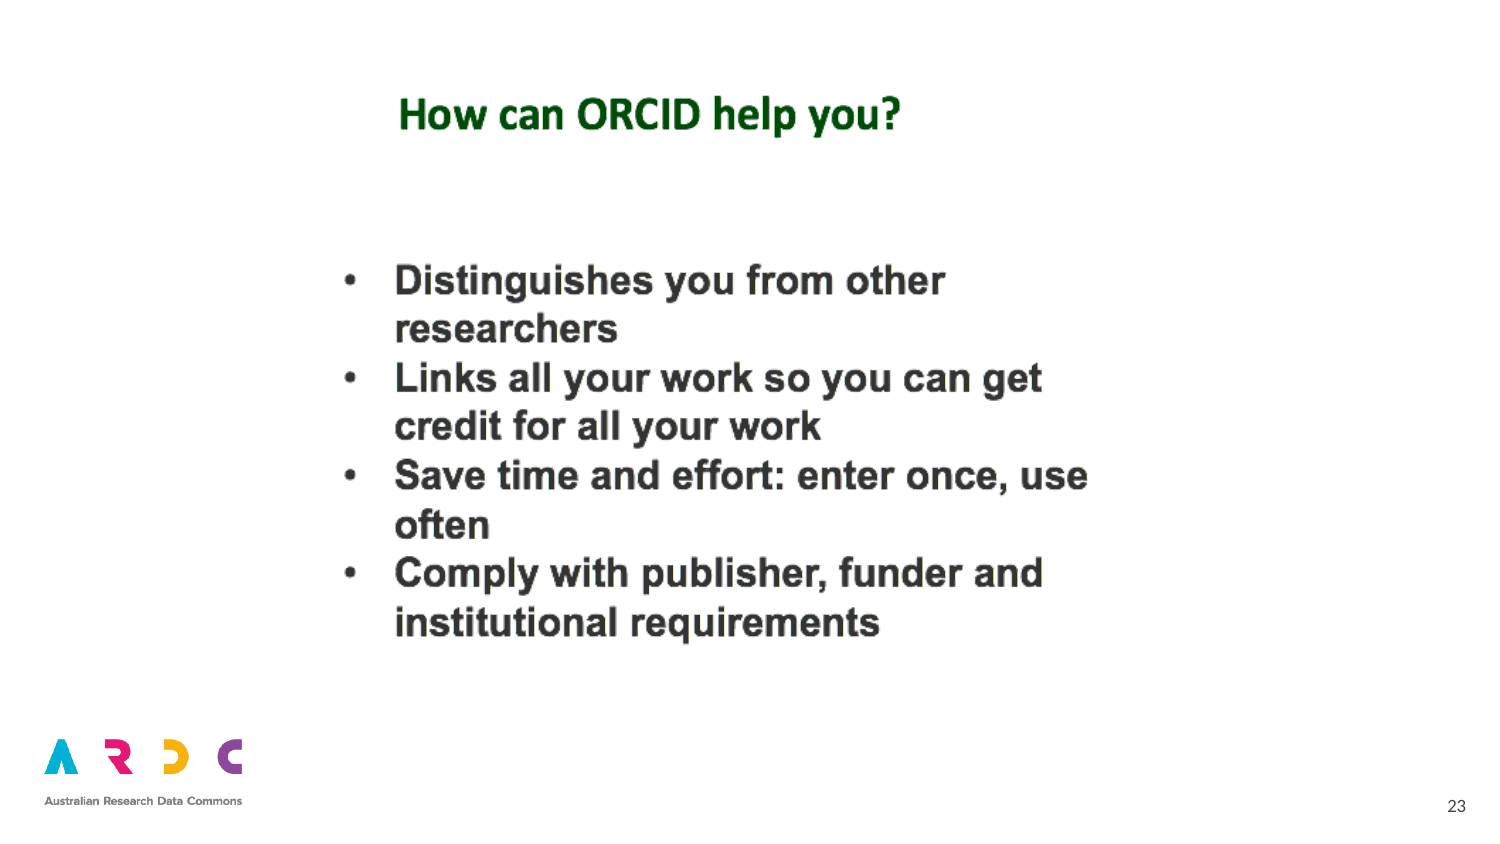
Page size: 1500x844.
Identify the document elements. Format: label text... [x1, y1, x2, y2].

picture [331, 247, 1169, 654]
picture [388, 61, 1061, 158]
slide_number ‹#› [1260, 782, 1478, 827]
picture [44, 739, 242, 805]
